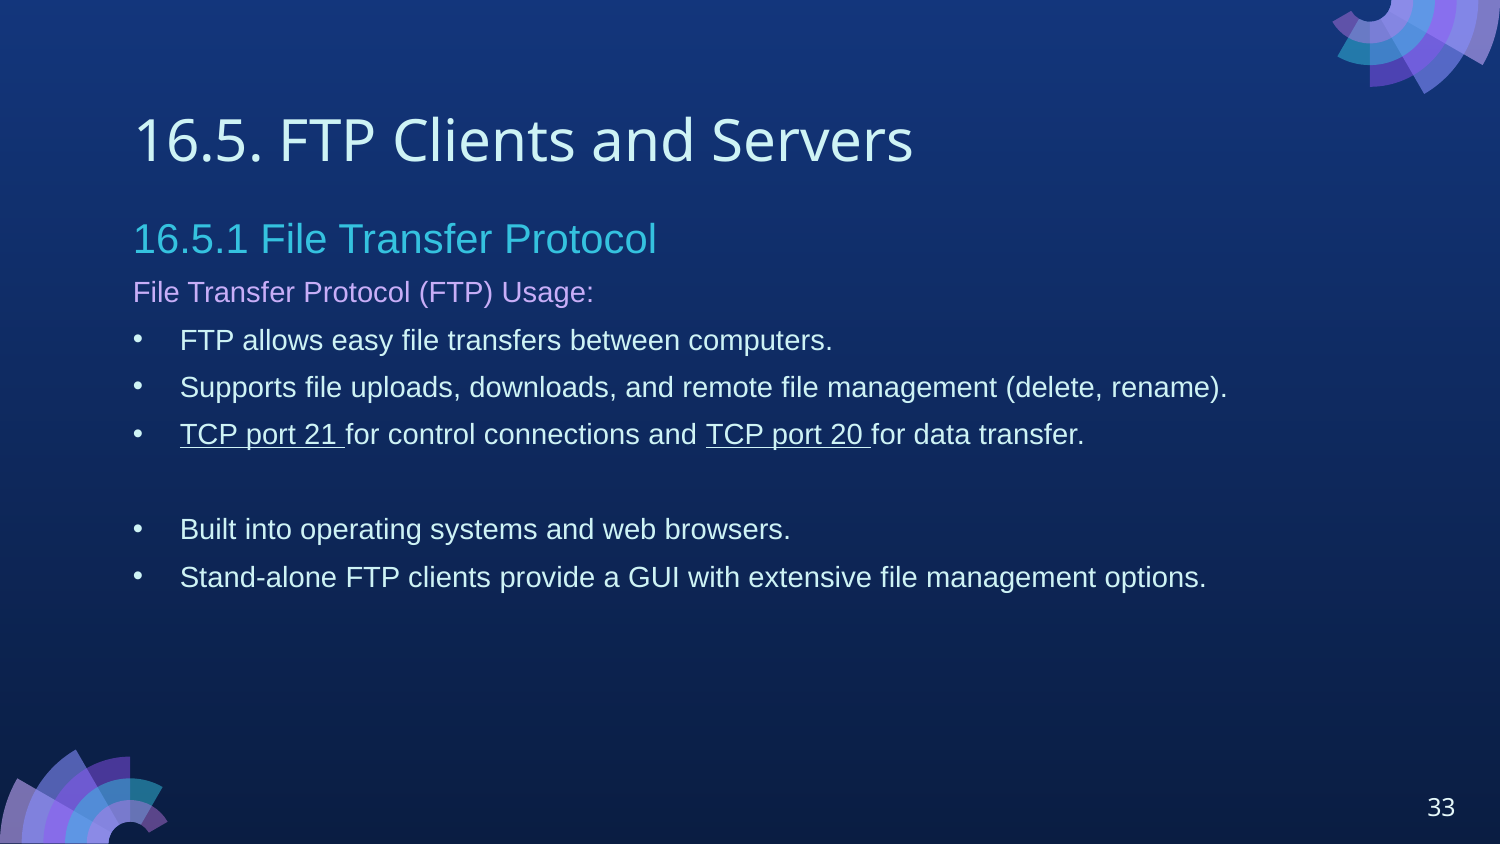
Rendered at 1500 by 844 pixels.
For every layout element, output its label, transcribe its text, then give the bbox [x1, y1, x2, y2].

text_box 16.5.1 File Transfer Protocol [118, 204, 1382, 265]
title 16.5. FTP Clients and Servers [118, 88, 1382, 183]
text_box File Transfer Protocol (FTP) Usage: FTP allows easy file transfers between computers. Supports file uploads, downloads, and remote file management (delete, rename). TCP port 21 for control connections and TCP port 20 for data transfer. Built into operating systems and web browsers. Stand-alone FTP clients provide a GUI with extensive file management options. [118, 265, 1461, 601]
footer 33 [964, 786, 1471, 832]
